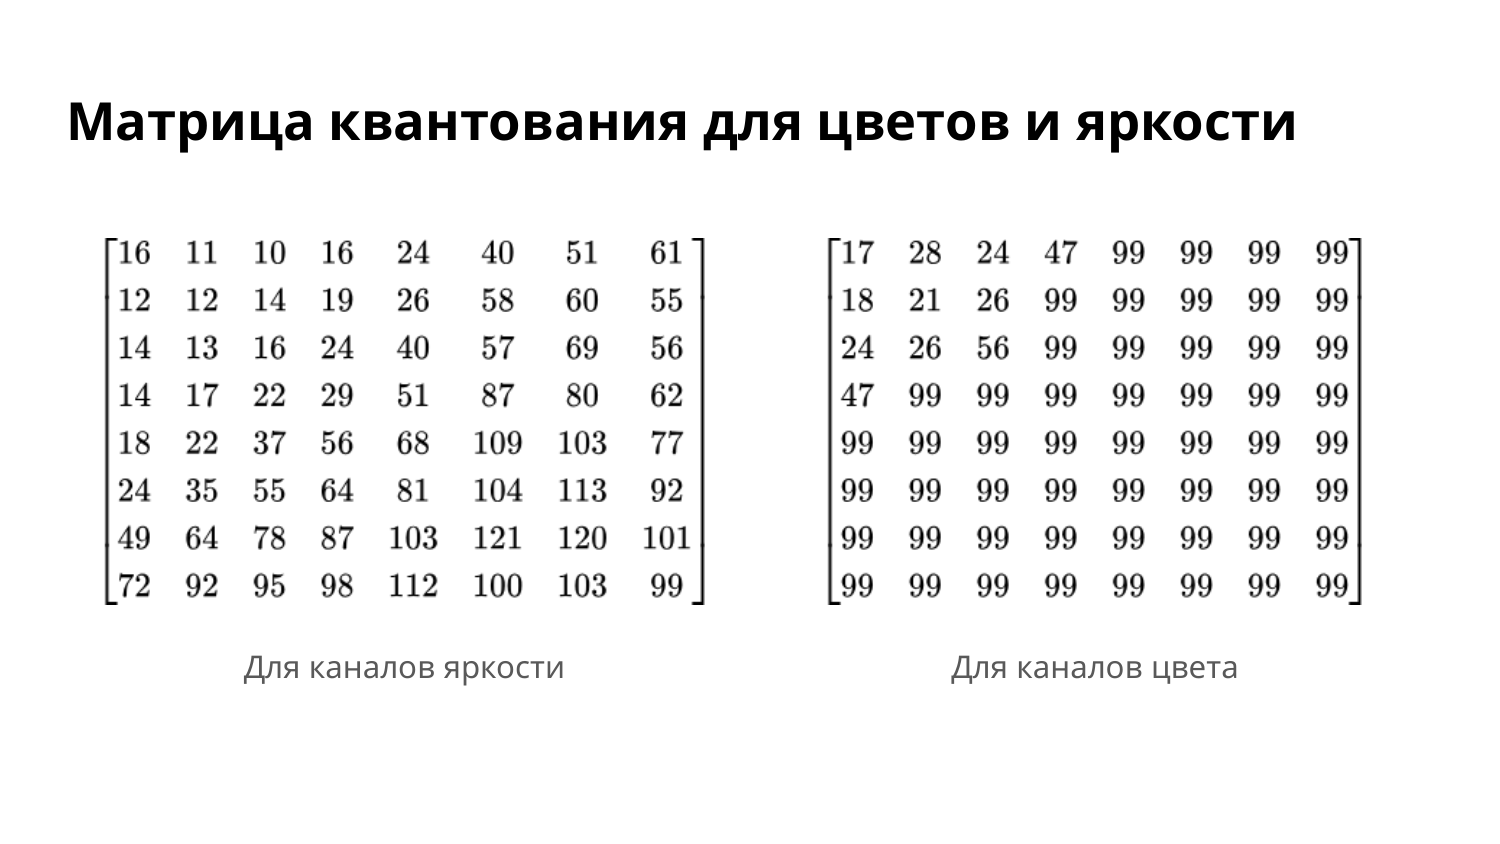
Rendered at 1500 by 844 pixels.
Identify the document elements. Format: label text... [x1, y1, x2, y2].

picture [818, 238, 1372, 605]
picture [94, 238, 715, 605]
list Для каналов цвета [785, 626, 1405, 770]
list Для каналов яркости [95, 626, 715, 770]
title Матрица квантования для цветов и яркости [51, 72, 1449, 167]
